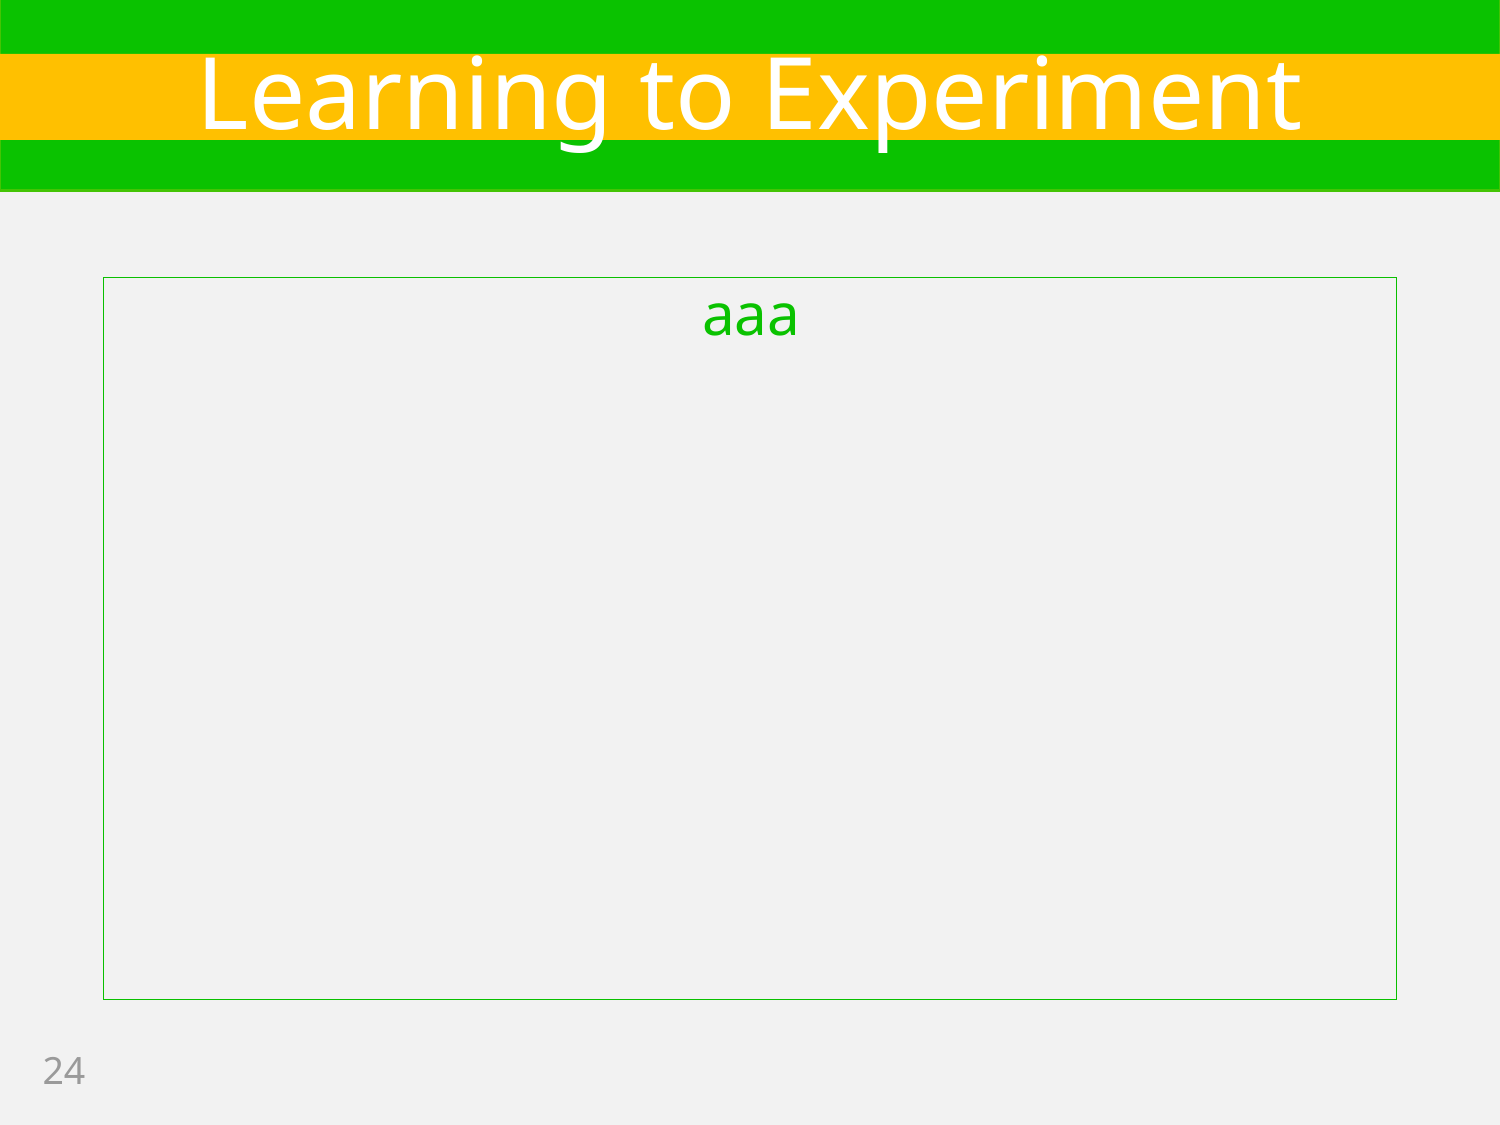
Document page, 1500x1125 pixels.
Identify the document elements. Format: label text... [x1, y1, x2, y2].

list aaa [103, 277, 1397, 1000]
slide_number 24 [27, 1042, 146, 1102]
title Learning to Experiment [0, 53, 1500, 140]
